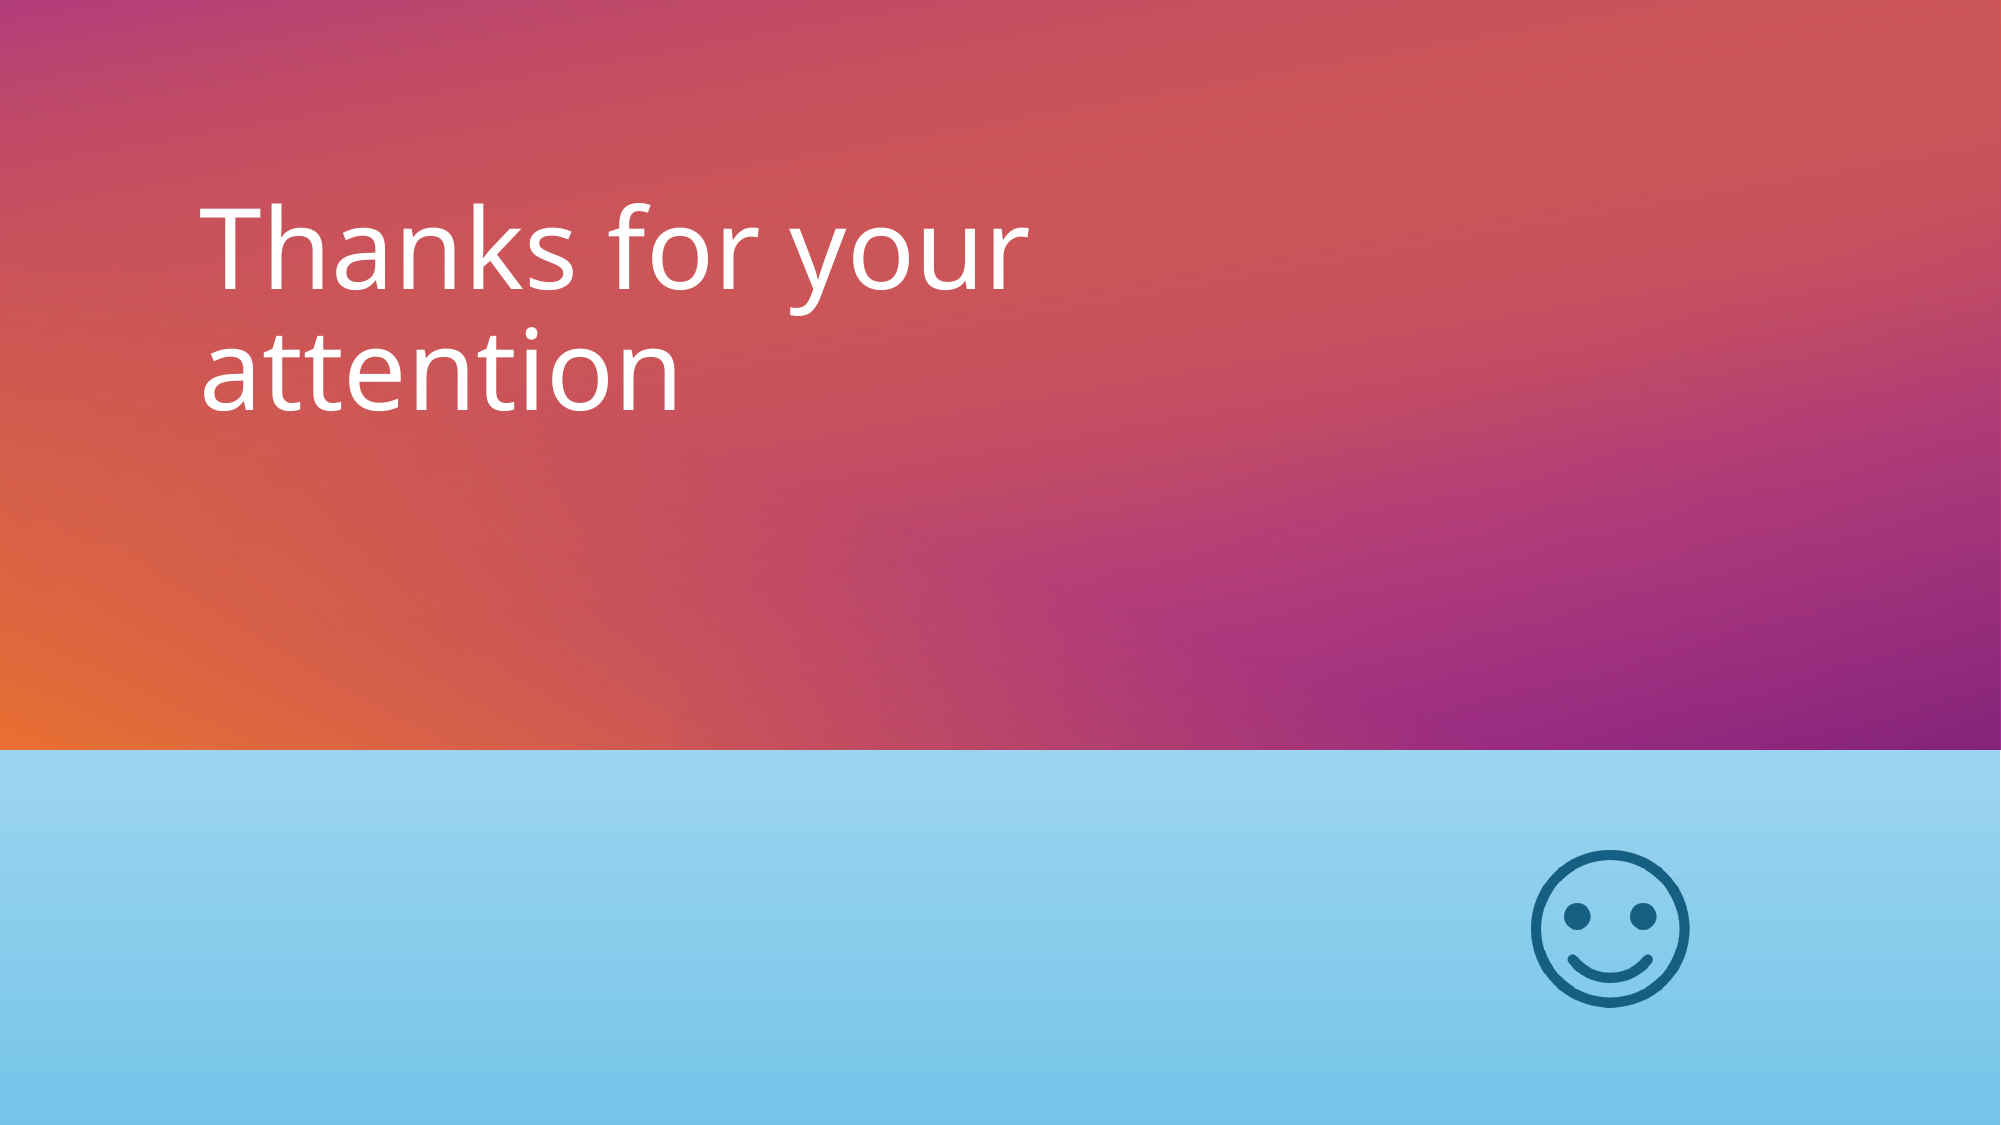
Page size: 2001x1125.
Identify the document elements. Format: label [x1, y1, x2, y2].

picture [1511, 829, 1710, 1028]
text_box [0, 0, 2000, 751]
